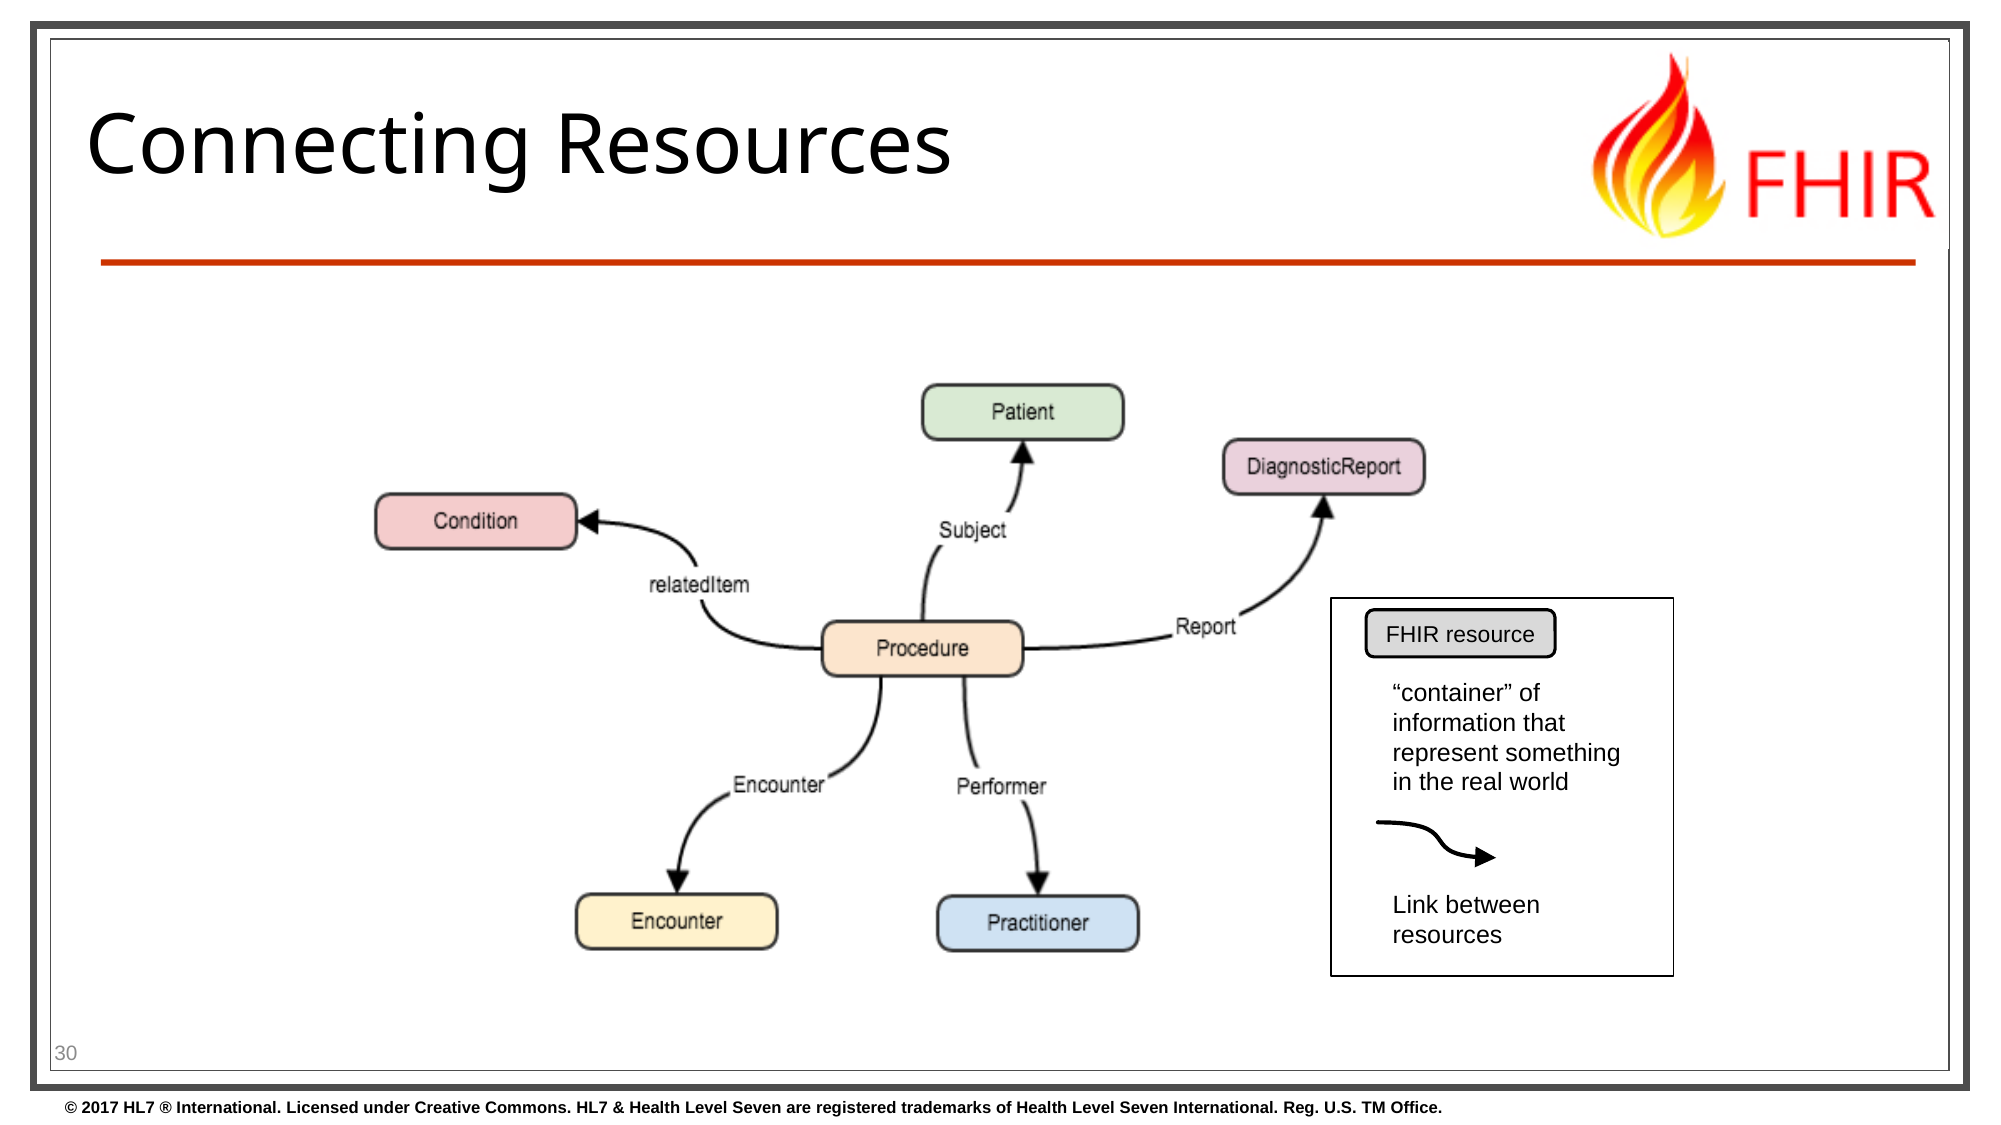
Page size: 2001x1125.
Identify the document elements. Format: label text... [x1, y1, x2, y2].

picture [326, 349, 1709, 991]
slide_number 30 [39, 1034, 197, 1071]
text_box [1377, 822, 1497, 858]
picture [1578, 42, 1949, 249]
title Connecting Resources [70, 54, 1504, 244]
